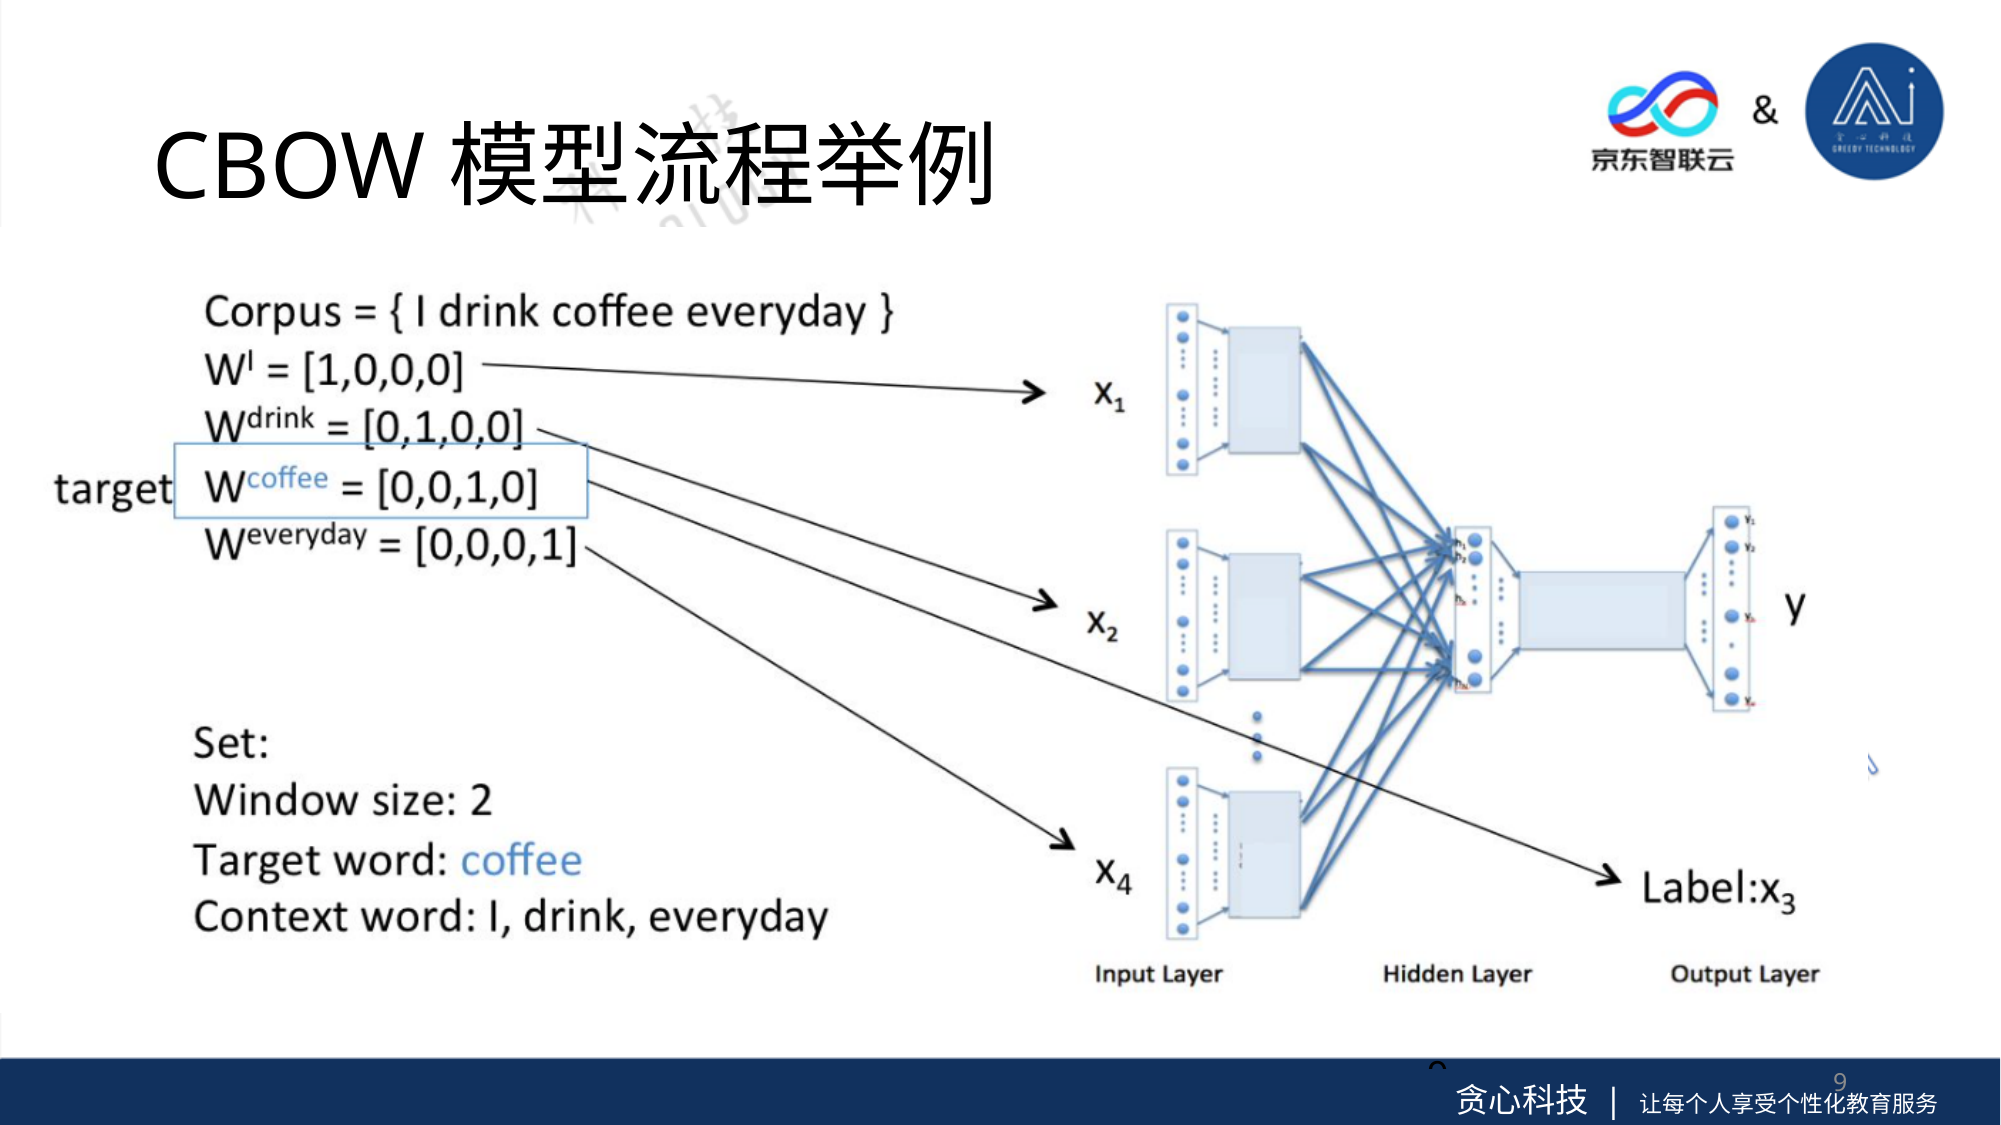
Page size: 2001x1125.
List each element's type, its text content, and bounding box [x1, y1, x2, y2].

picture [0, 0, 2001, 1125]
title CBOW模型流程举例 [137, 59, 1863, 227]
